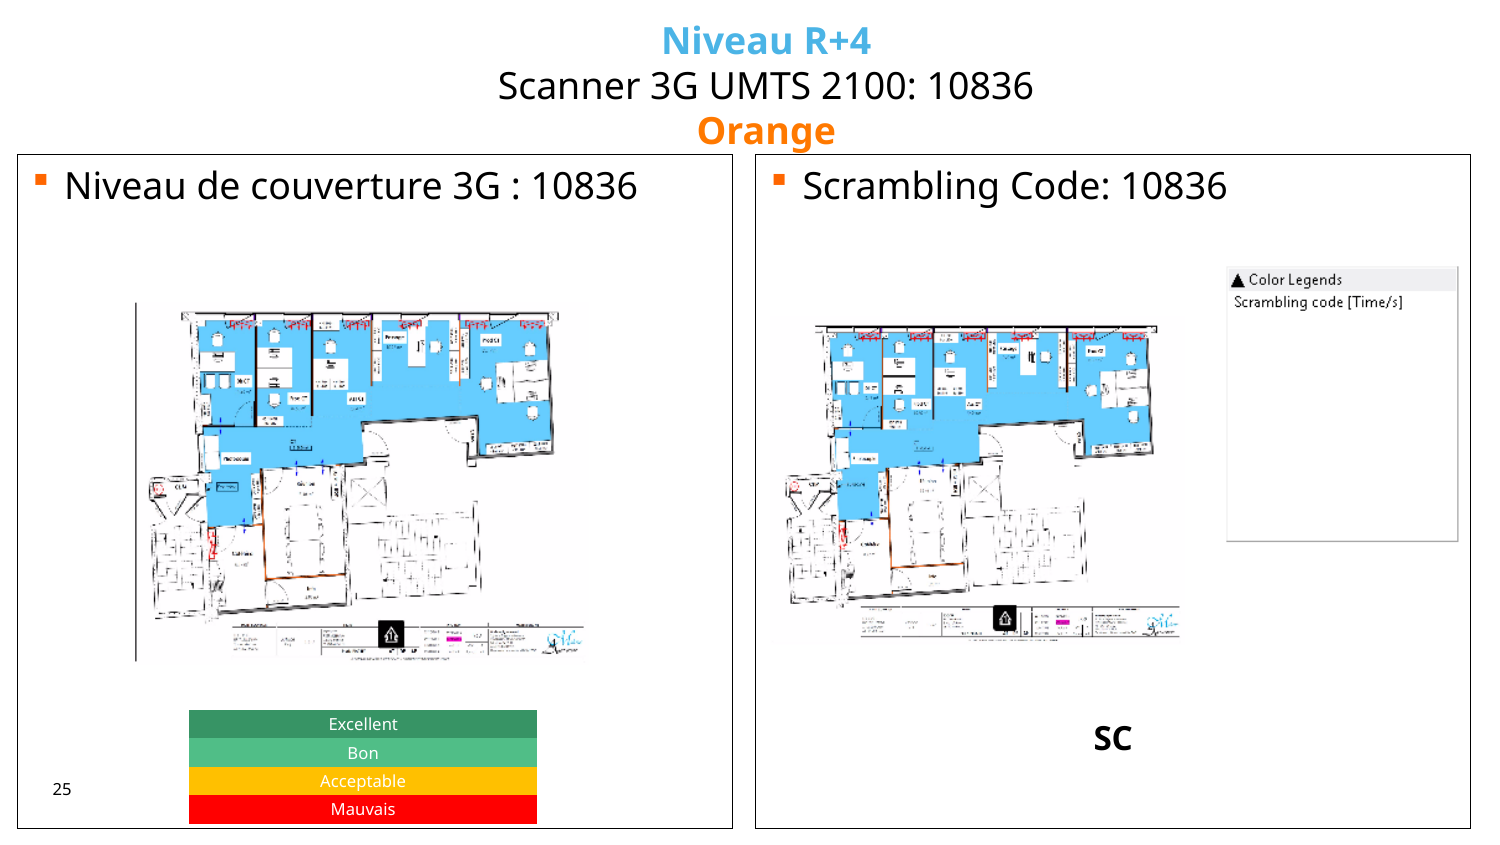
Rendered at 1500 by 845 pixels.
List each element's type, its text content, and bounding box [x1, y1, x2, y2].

table_header Excellent [189, 710, 537, 738]
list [22, 257, 727, 669]
text_box [732, 293, 756, 433]
text_box [224, 433, 1276, 692]
text_box Niveau de couverture 3G : 10836 [17, 670, 733, 829]
text_box Niveau de couverture 3G : 10836 [17, 154, 733, 293]
table_cell Mauvais [189, 795, 537, 824]
table_cell Bon [189, 738, 537, 767]
text_box Scrambling Code: 10836 SC [755, 154, 1471, 829]
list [761, 259, 1466, 667]
table_cell Acceptable [189, 767, 537, 795]
text_box Niveau R+4 Scanner 3G UMTS 2100: 10836 Orange [187, 9, 1346, 125]
